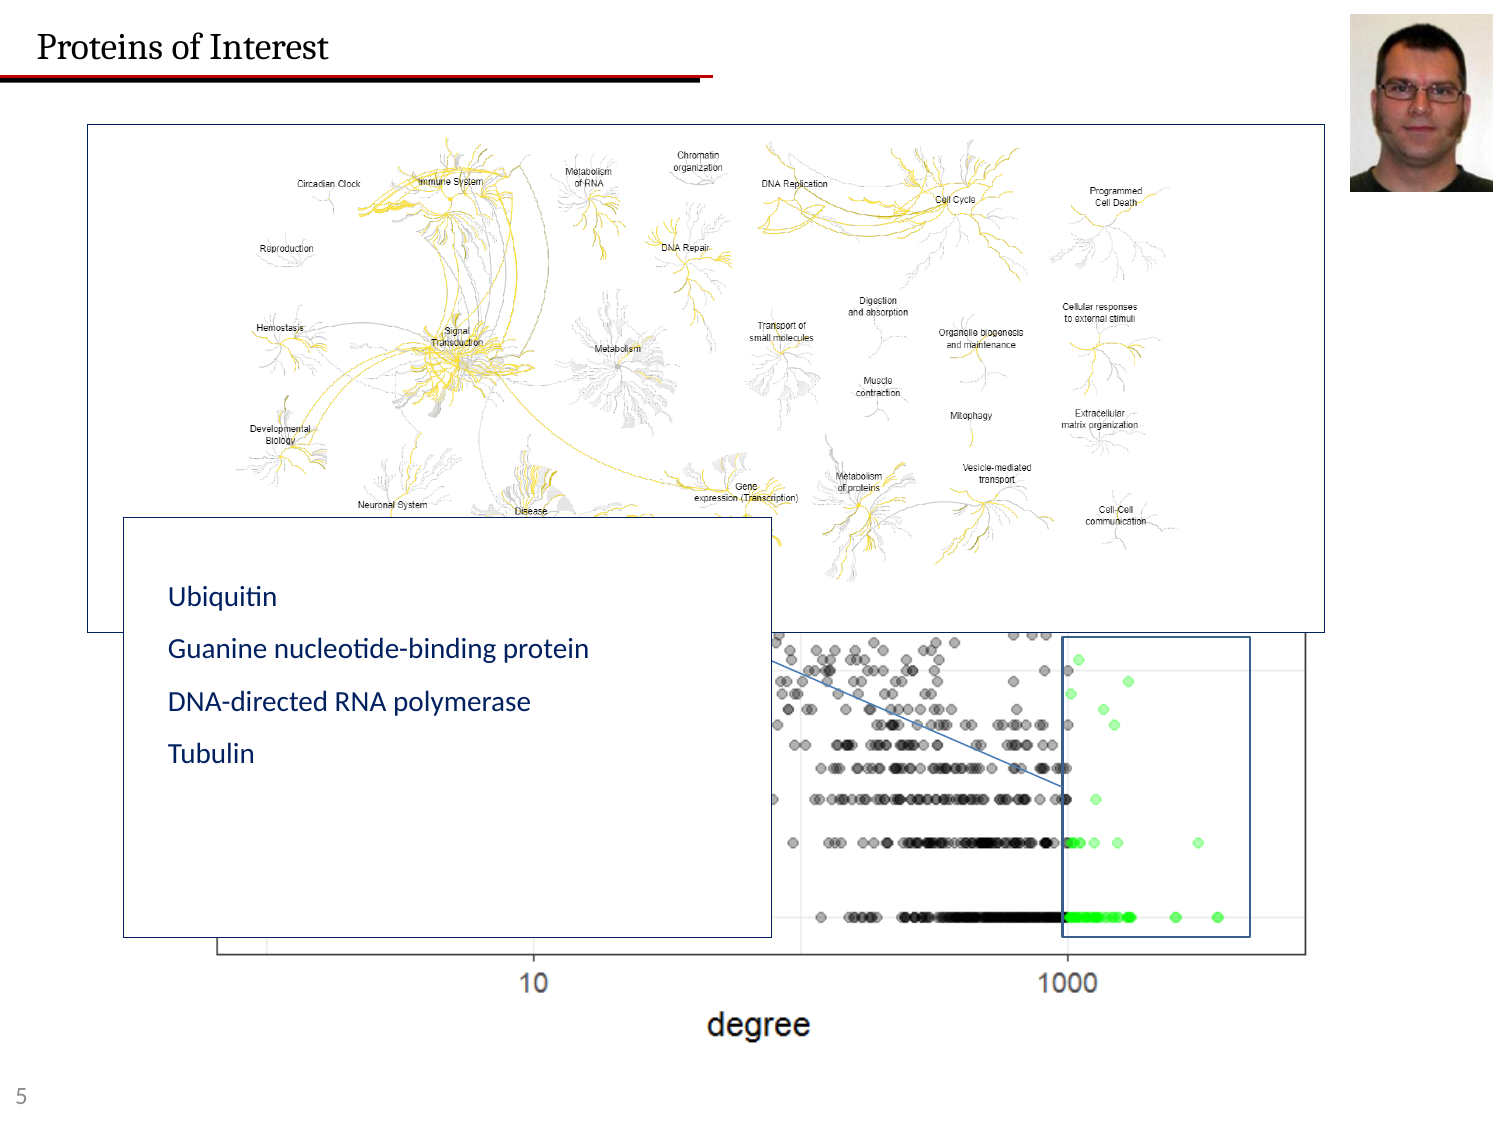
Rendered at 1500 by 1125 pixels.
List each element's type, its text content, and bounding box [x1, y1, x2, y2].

picture [80, 124, 1325, 1055]
picture [1350, 14, 1493, 192]
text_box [705, 632, 1063, 788]
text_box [0, 76, 713, 83]
slide_number 5 [0, 1065, 63, 1125]
text_box Proteins of Interest [21, 14, 345, 75]
